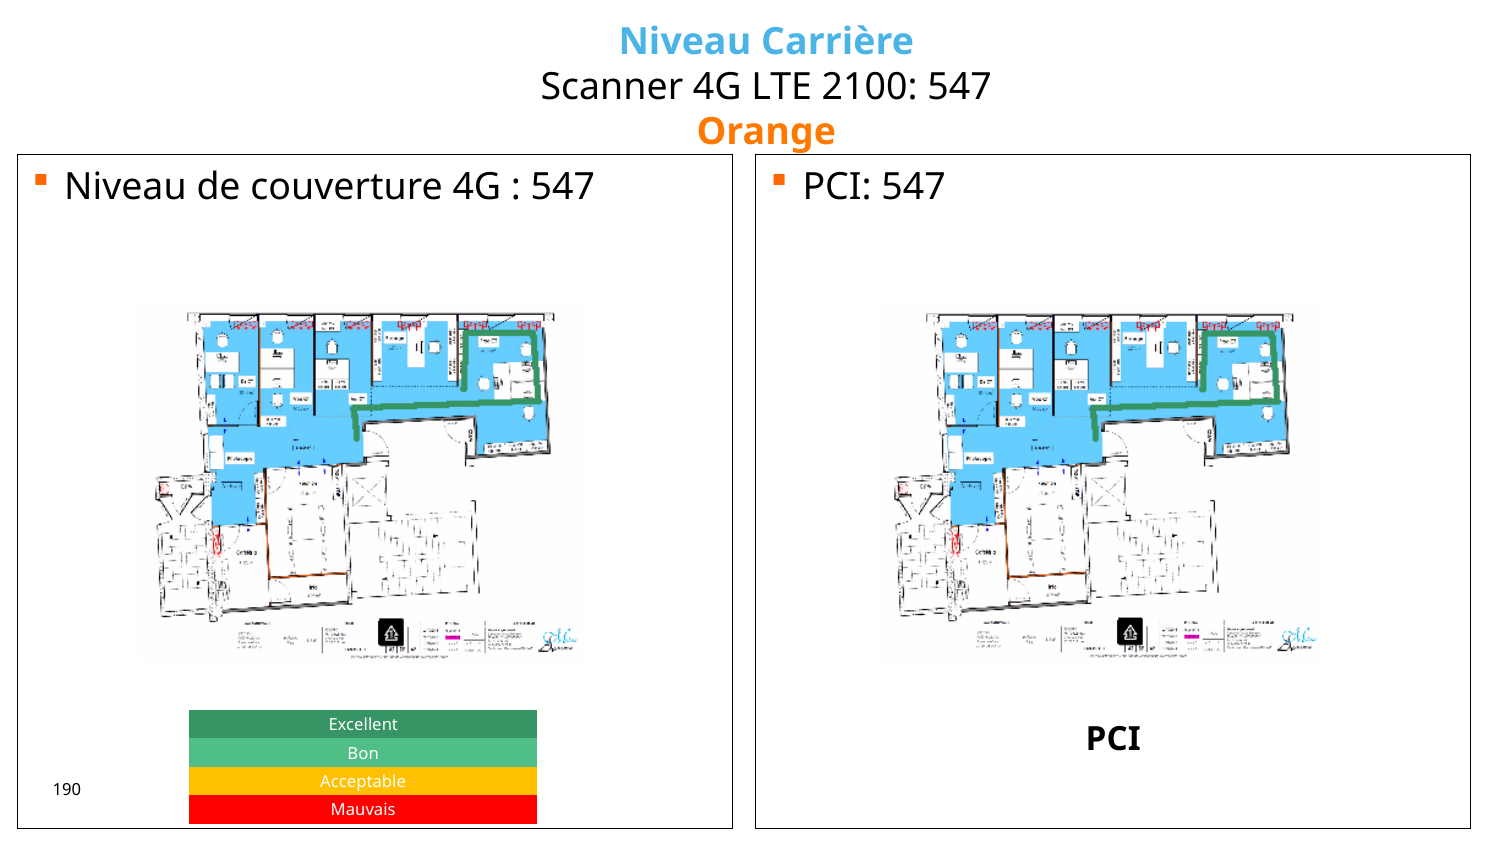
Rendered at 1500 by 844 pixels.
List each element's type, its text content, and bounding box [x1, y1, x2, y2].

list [22, 259, 727, 668]
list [761, 260, 1466, 667]
table_cell Acceptable [189, 767, 537, 795]
text_box PCI: 547 PCI [755, 154, 1471, 829]
table_cell Bon [189, 738, 537, 767]
text_box Niveau de couverture 4G : 547 [17, 154, 733, 293]
text_box Niveau de couverture 4G : 547 [17, 551, 733, 829]
text_box Niveau Carrière Scanner 4G LTE 2100: 547 Orange [187, 9, 1346, 125]
table_header Excellent [189, 710, 537, 738]
table_cell Mauvais [189, 795, 537, 824]
text_box [732, 293, 756, 551]
